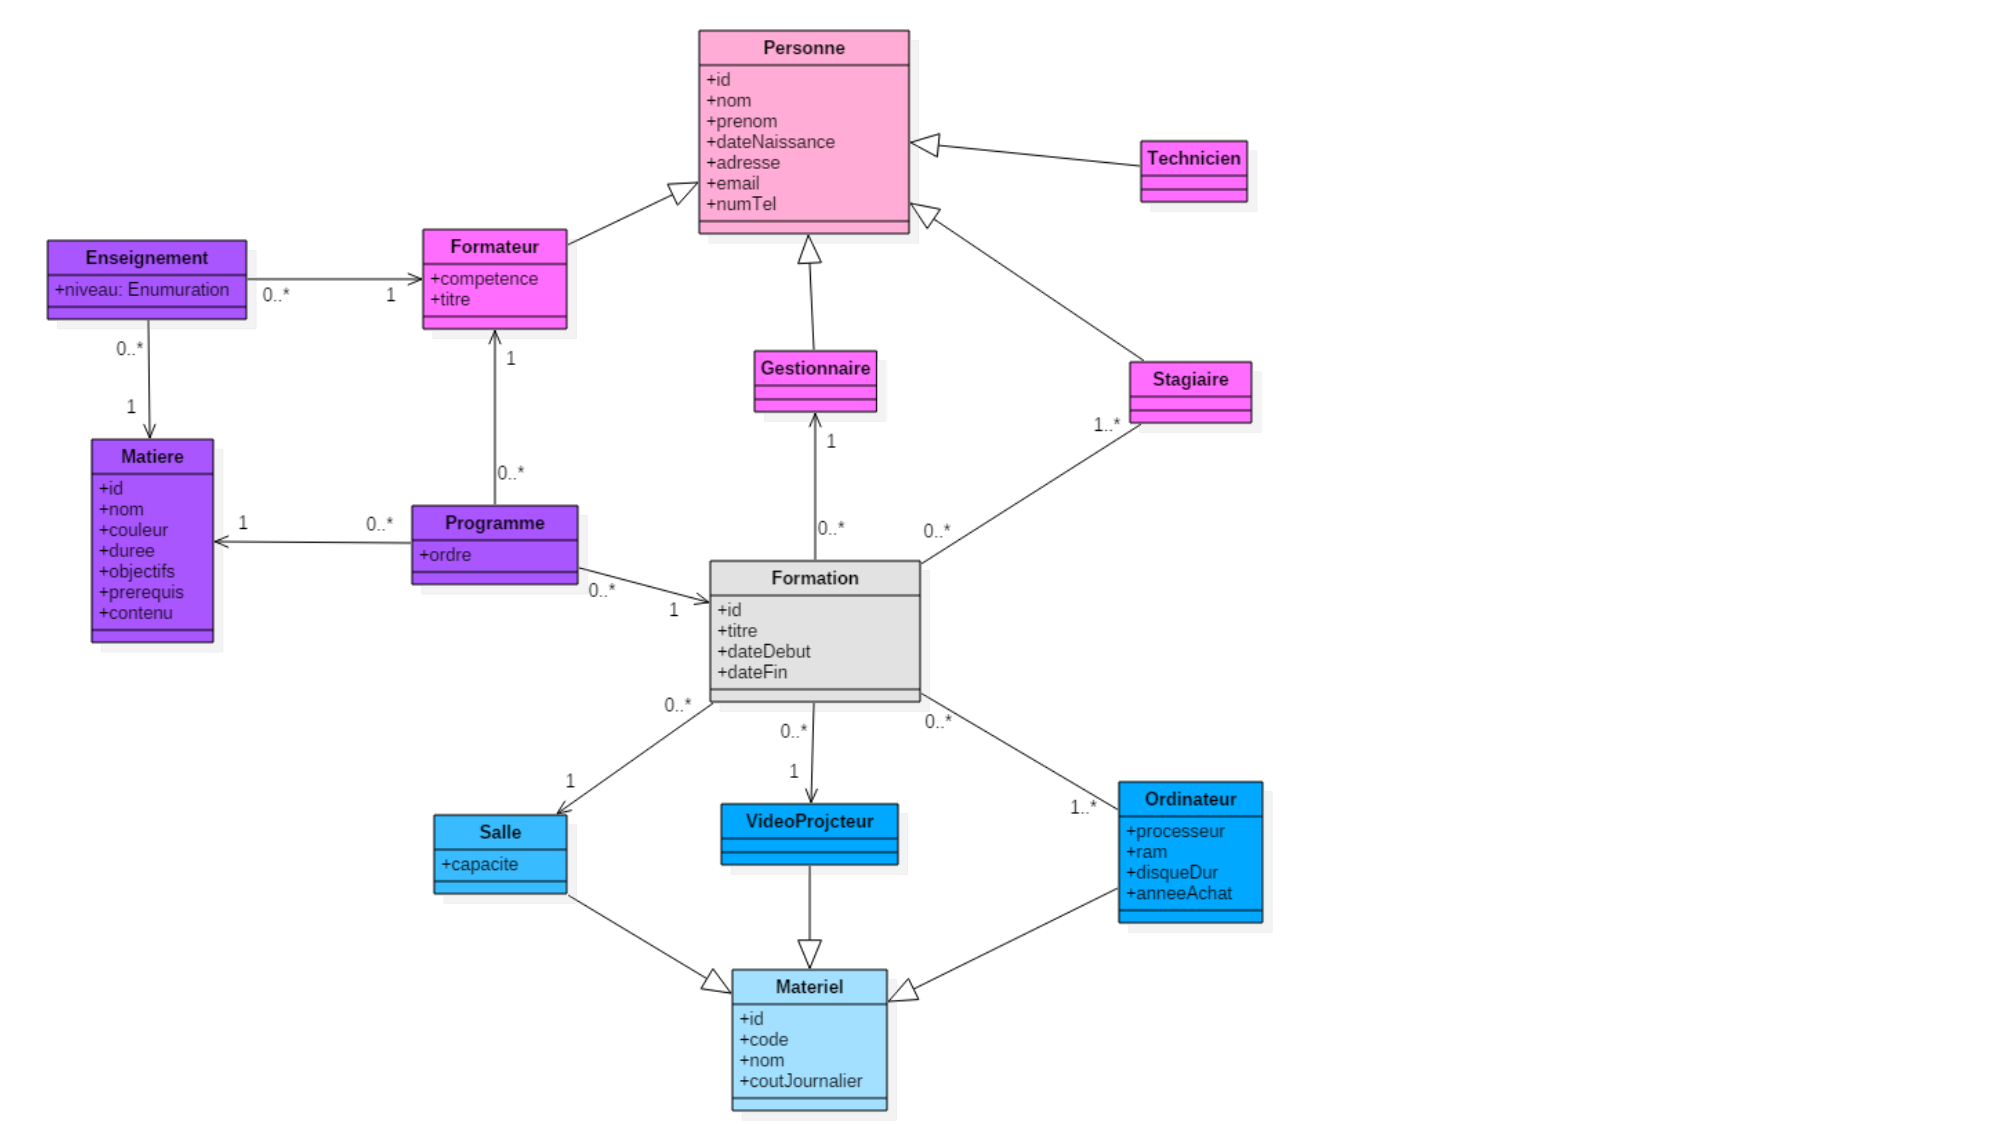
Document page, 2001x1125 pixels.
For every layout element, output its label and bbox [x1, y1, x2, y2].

list [33, 16, 1318, 1125]
